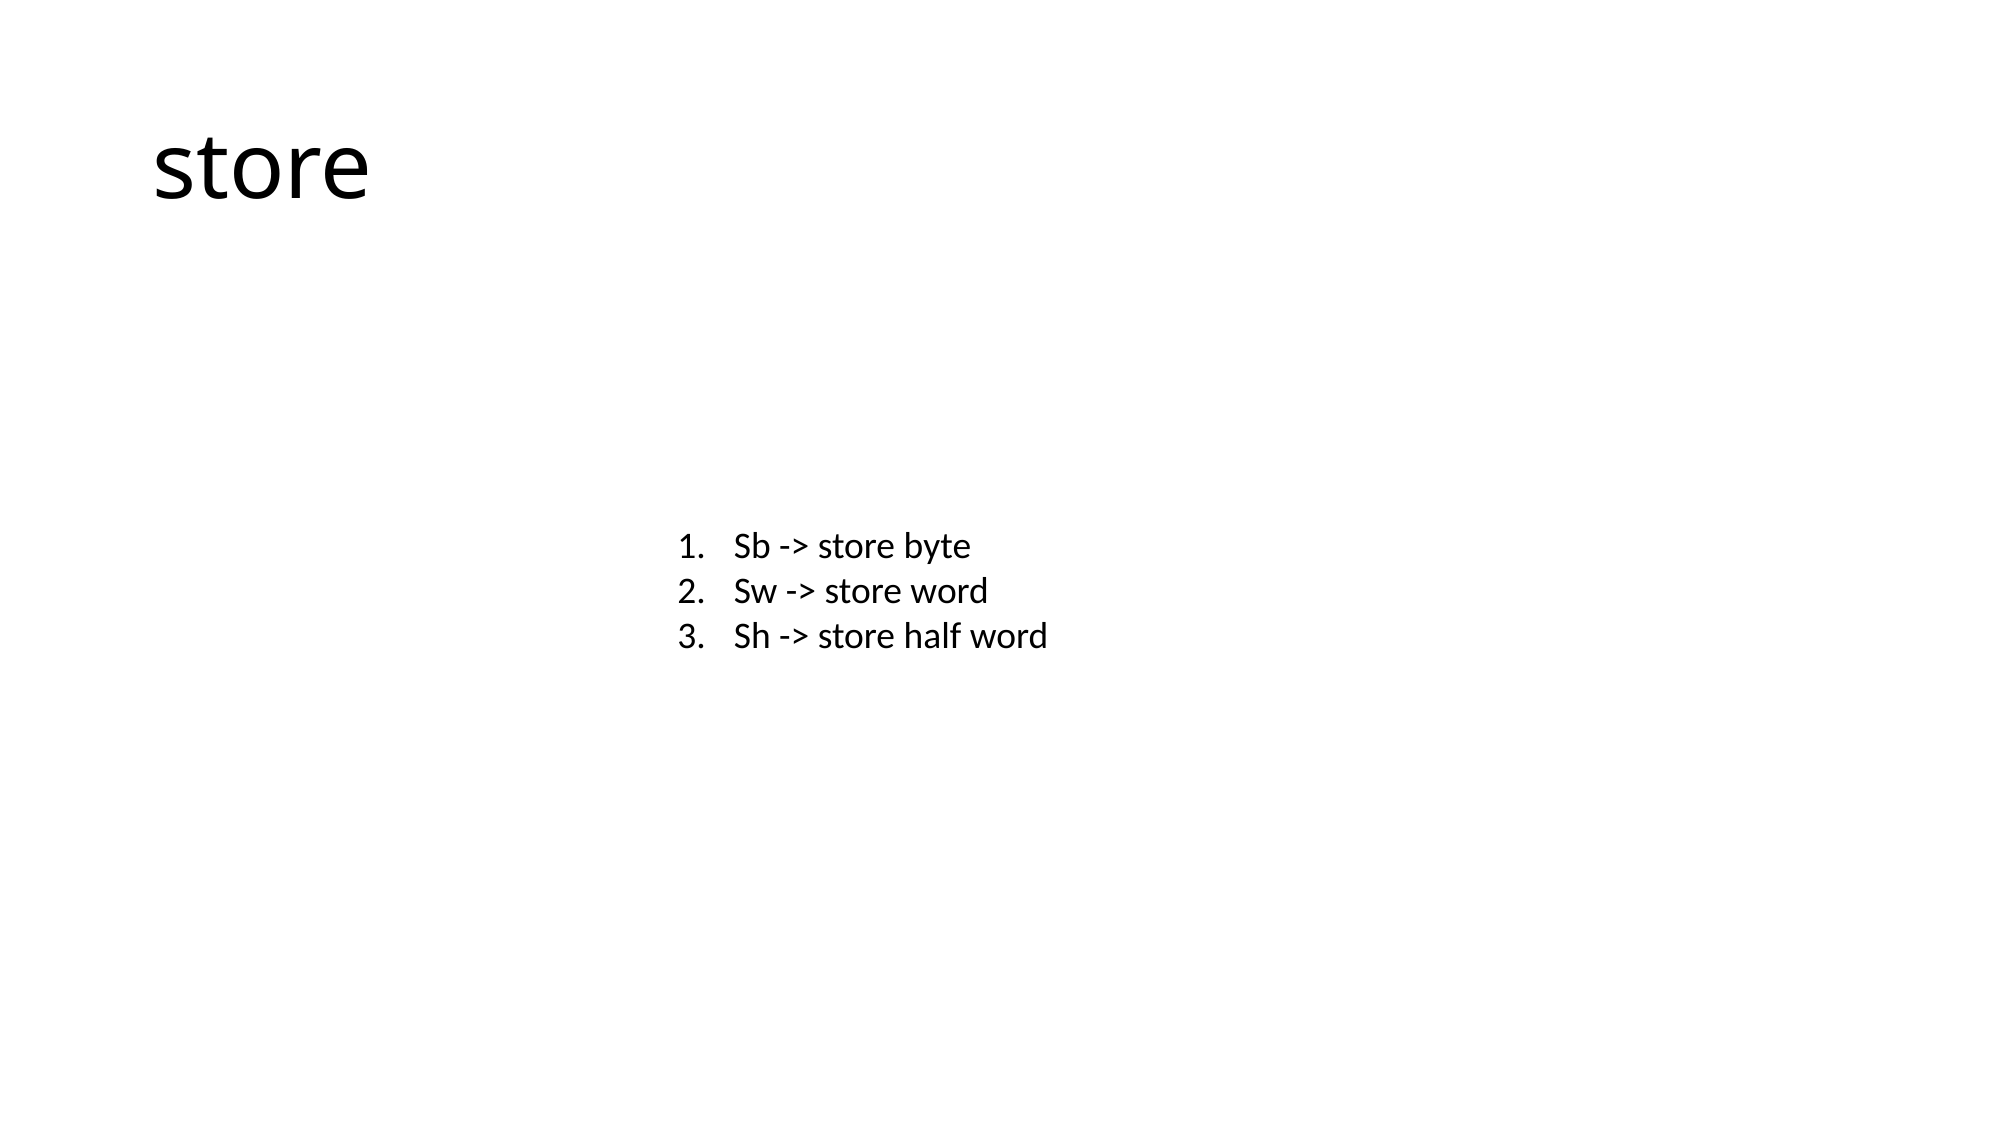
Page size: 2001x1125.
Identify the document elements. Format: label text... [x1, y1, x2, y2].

text_box Sb -> store byte Sw -> store word Sh -> store half word [662, 513, 1064, 663]
title store [137, 59, 1863, 278]
